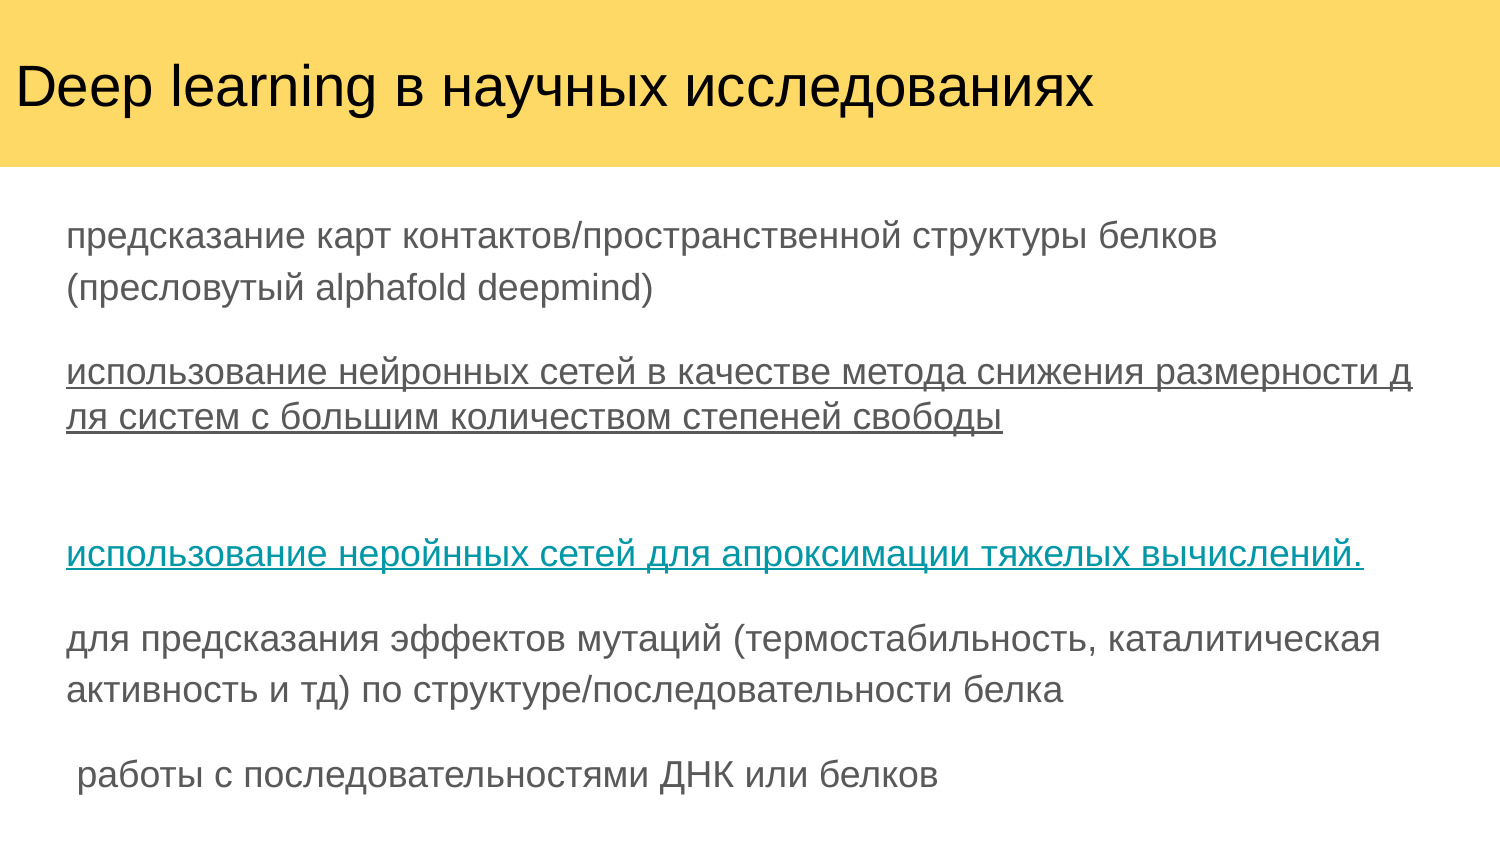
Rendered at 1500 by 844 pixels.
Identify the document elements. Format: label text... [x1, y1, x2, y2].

list предсказание карт контактов/пространственной структуры белков (пресловутый alphafold deepmind) использование нейронных сетей в качестве метода снижения размерности для систем с большим количеством степеней свободы использование неройнных сетей для апроксимации тяжелых вычислений. для предсказания эффектов мутаций (термостабильность, каталитическая активность и тд) по структуре/последовательности белка работы с последовательностями ДНК или белков [51, 189, 1449, 805]
title Deep learning в научных исследованиях [0, 0, 1500, 167]
